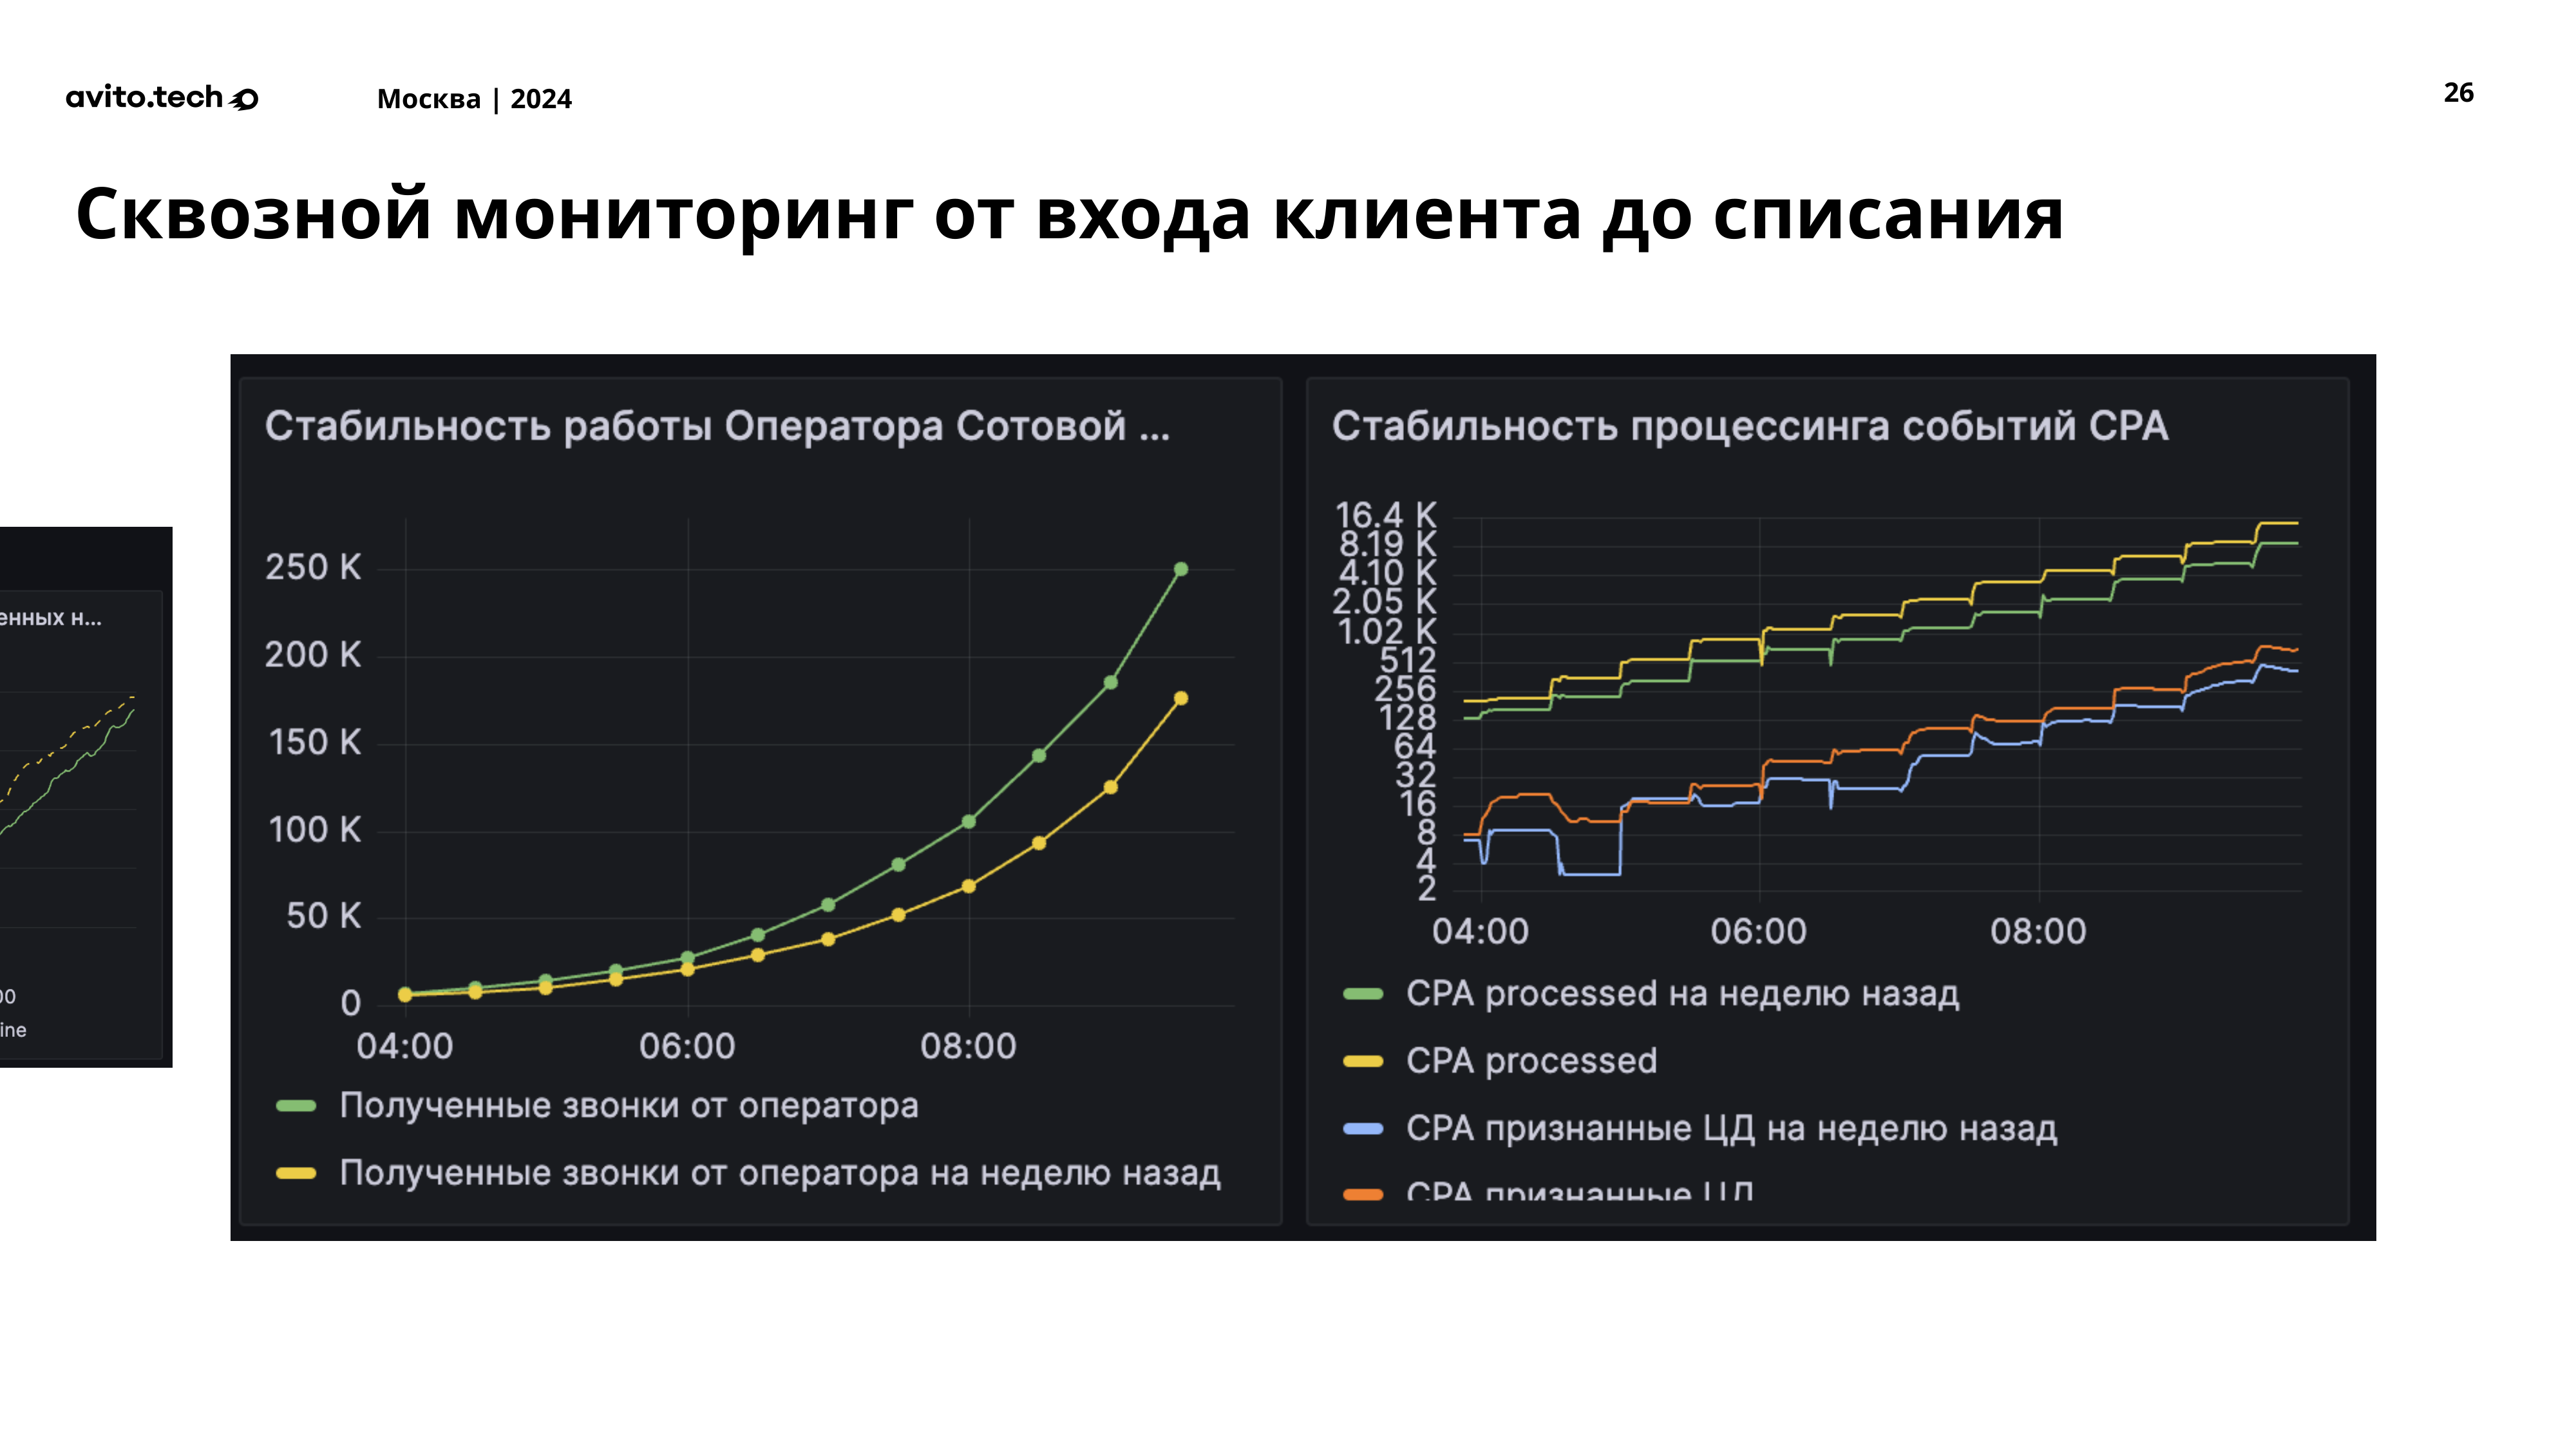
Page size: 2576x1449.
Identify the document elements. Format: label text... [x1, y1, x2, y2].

list Сквозной мониторинг от входа клиента до списания [64, 172, 2087, 1013]
slide_number 26 [2423, 0, 2496, 118]
picture [0, 527, 173, 1068]
picture [63, 81, 261, 115]
picture [230, 354, 2376, 1241]
